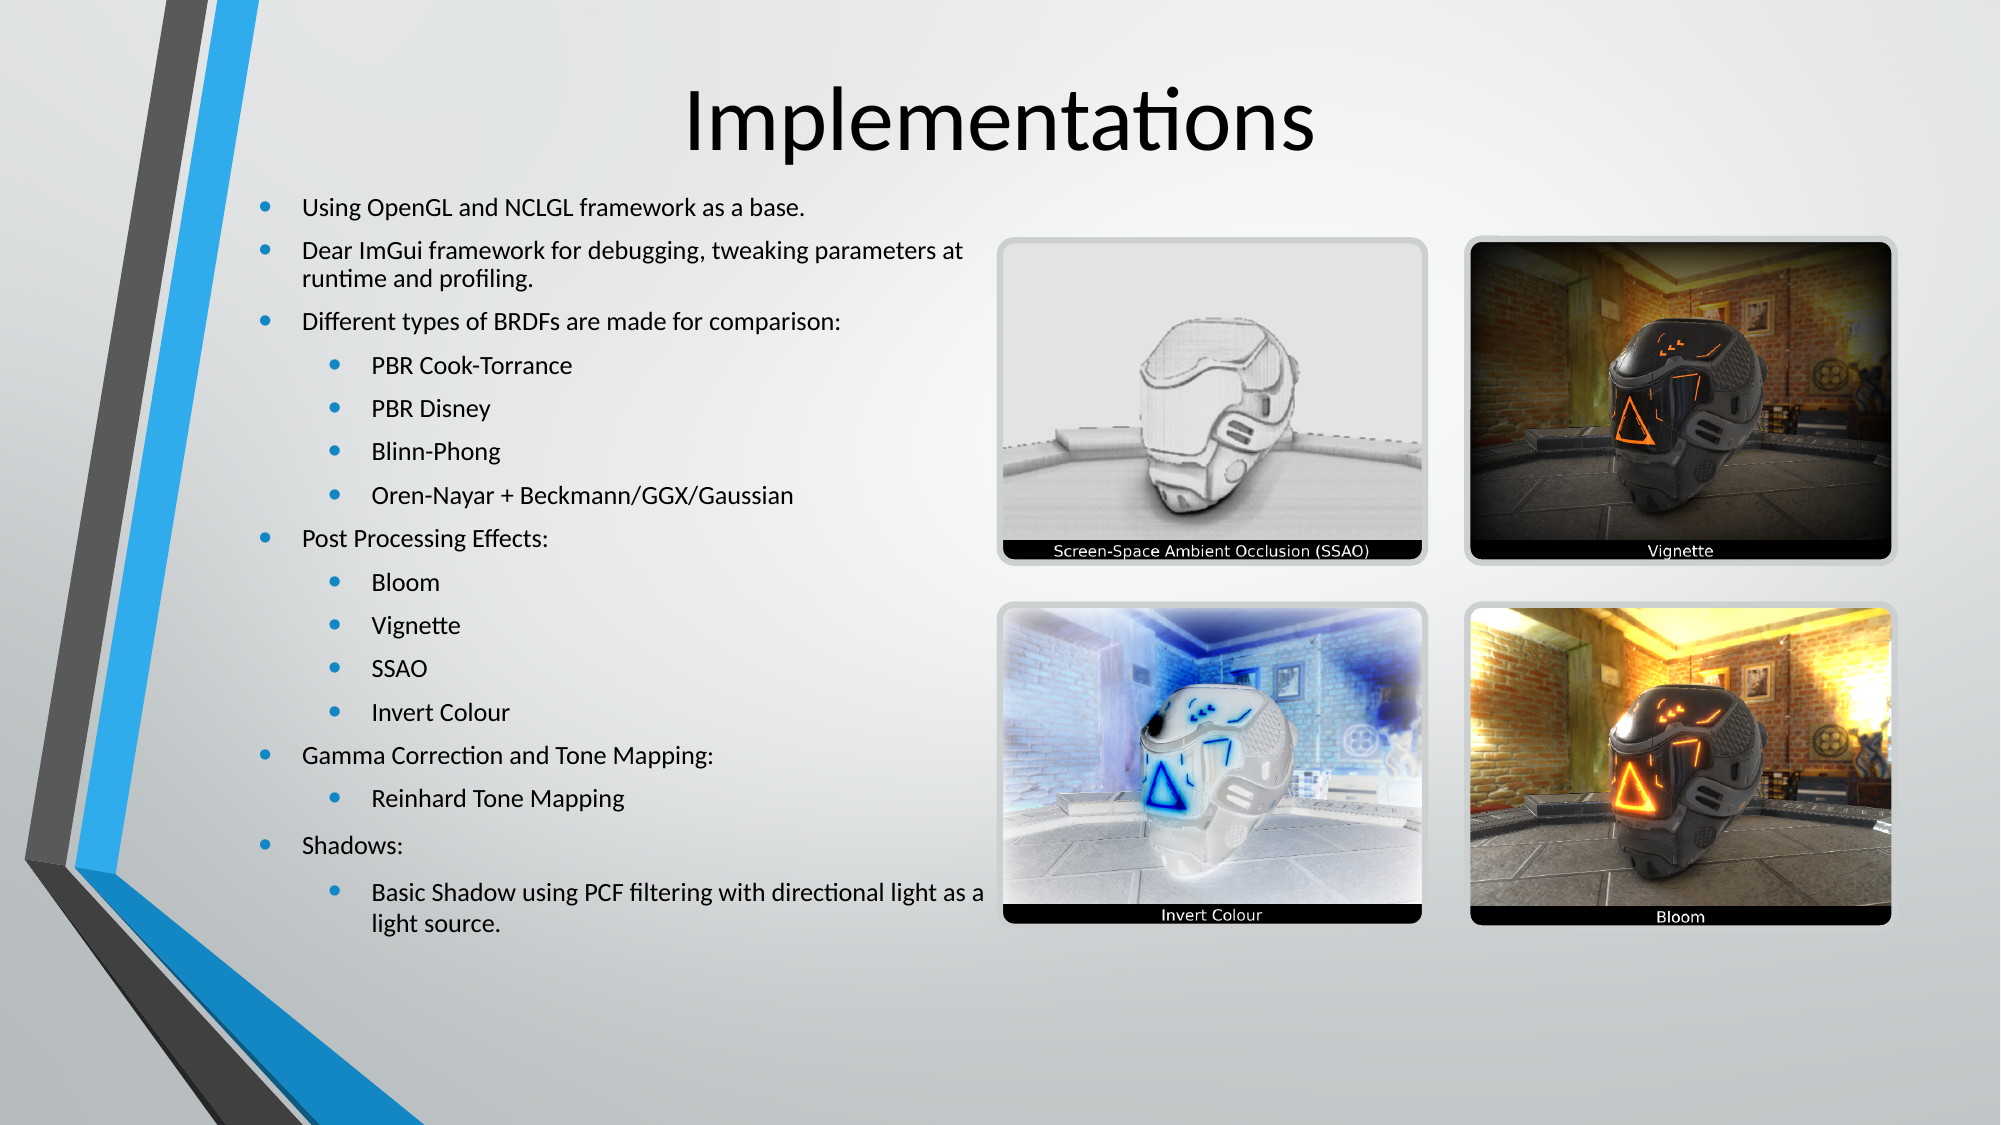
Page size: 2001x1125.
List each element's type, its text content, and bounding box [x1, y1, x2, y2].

picture [1467, 604, 1895, 929]
picture [999, 240, 1426, 563]
list Using OpenGL and NCLGL framework as a base. Dear ImGui framework for debugging, tweaking parameters at runtime and profiling. Different types of BRDFs are made for comparison: PBR Cook-Torrance PBR Disney Blinn-Phong Oren-Nayar + Beckmann/GGX/Gaussian Post Processing Effects: Bloom Vignette SSAO Invert Colour Gamma Correction and Tone Mapping: Reinhard Tone Mapping Shadows: Basic Shadow using PCF filtering with directional light as a light source. [243, 182, 1000, 950]
text_box Implementations [238, 59, 1761, 182]
picture [999, 604, 1426, 927]
picture [1467, 238, 1895, 563]
